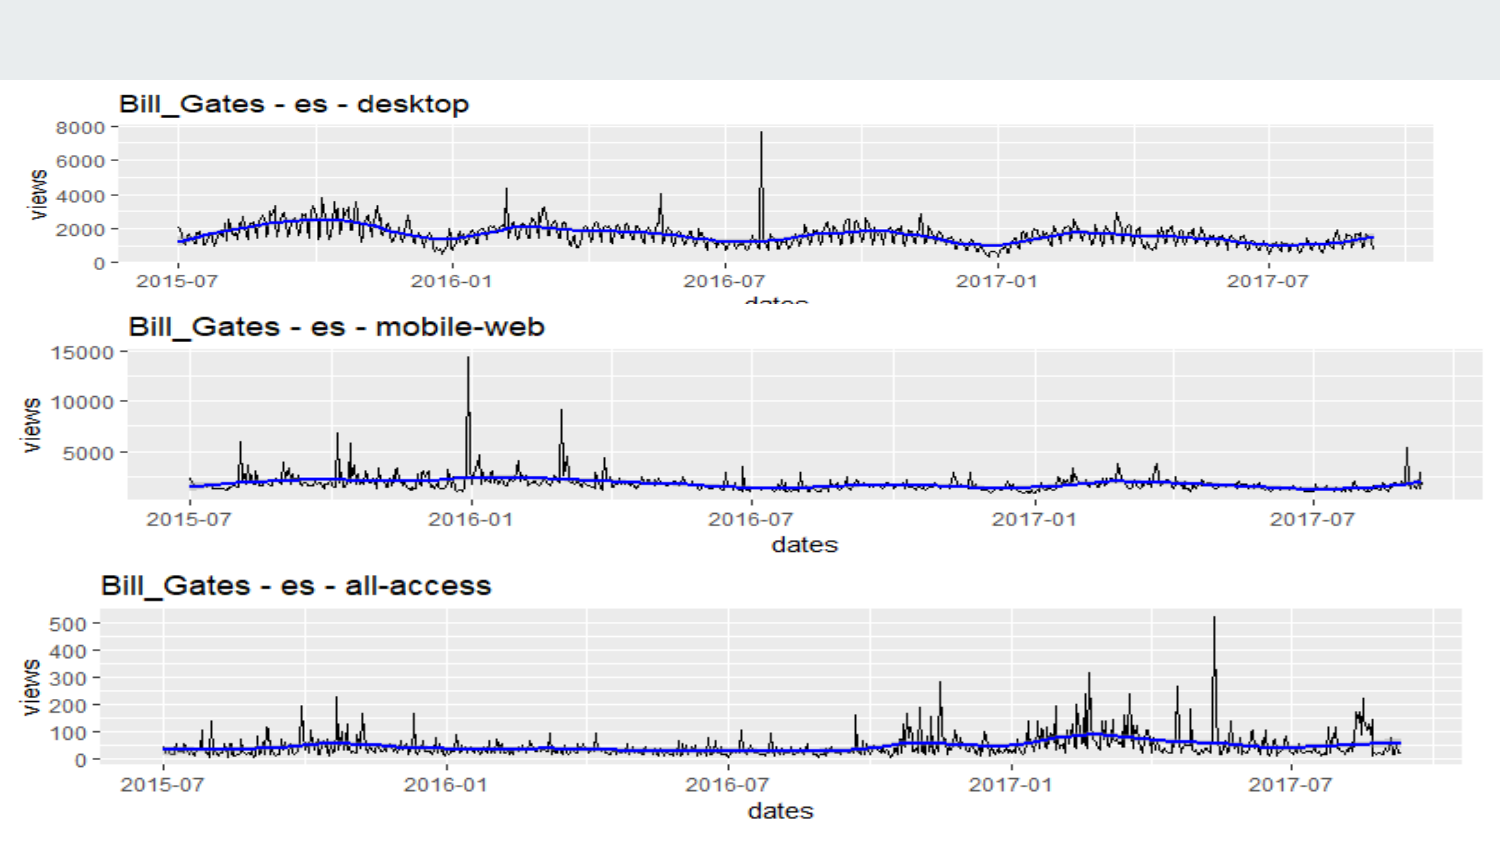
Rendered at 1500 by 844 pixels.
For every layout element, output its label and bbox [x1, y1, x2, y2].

picture [3, 83, 1498, 834]
